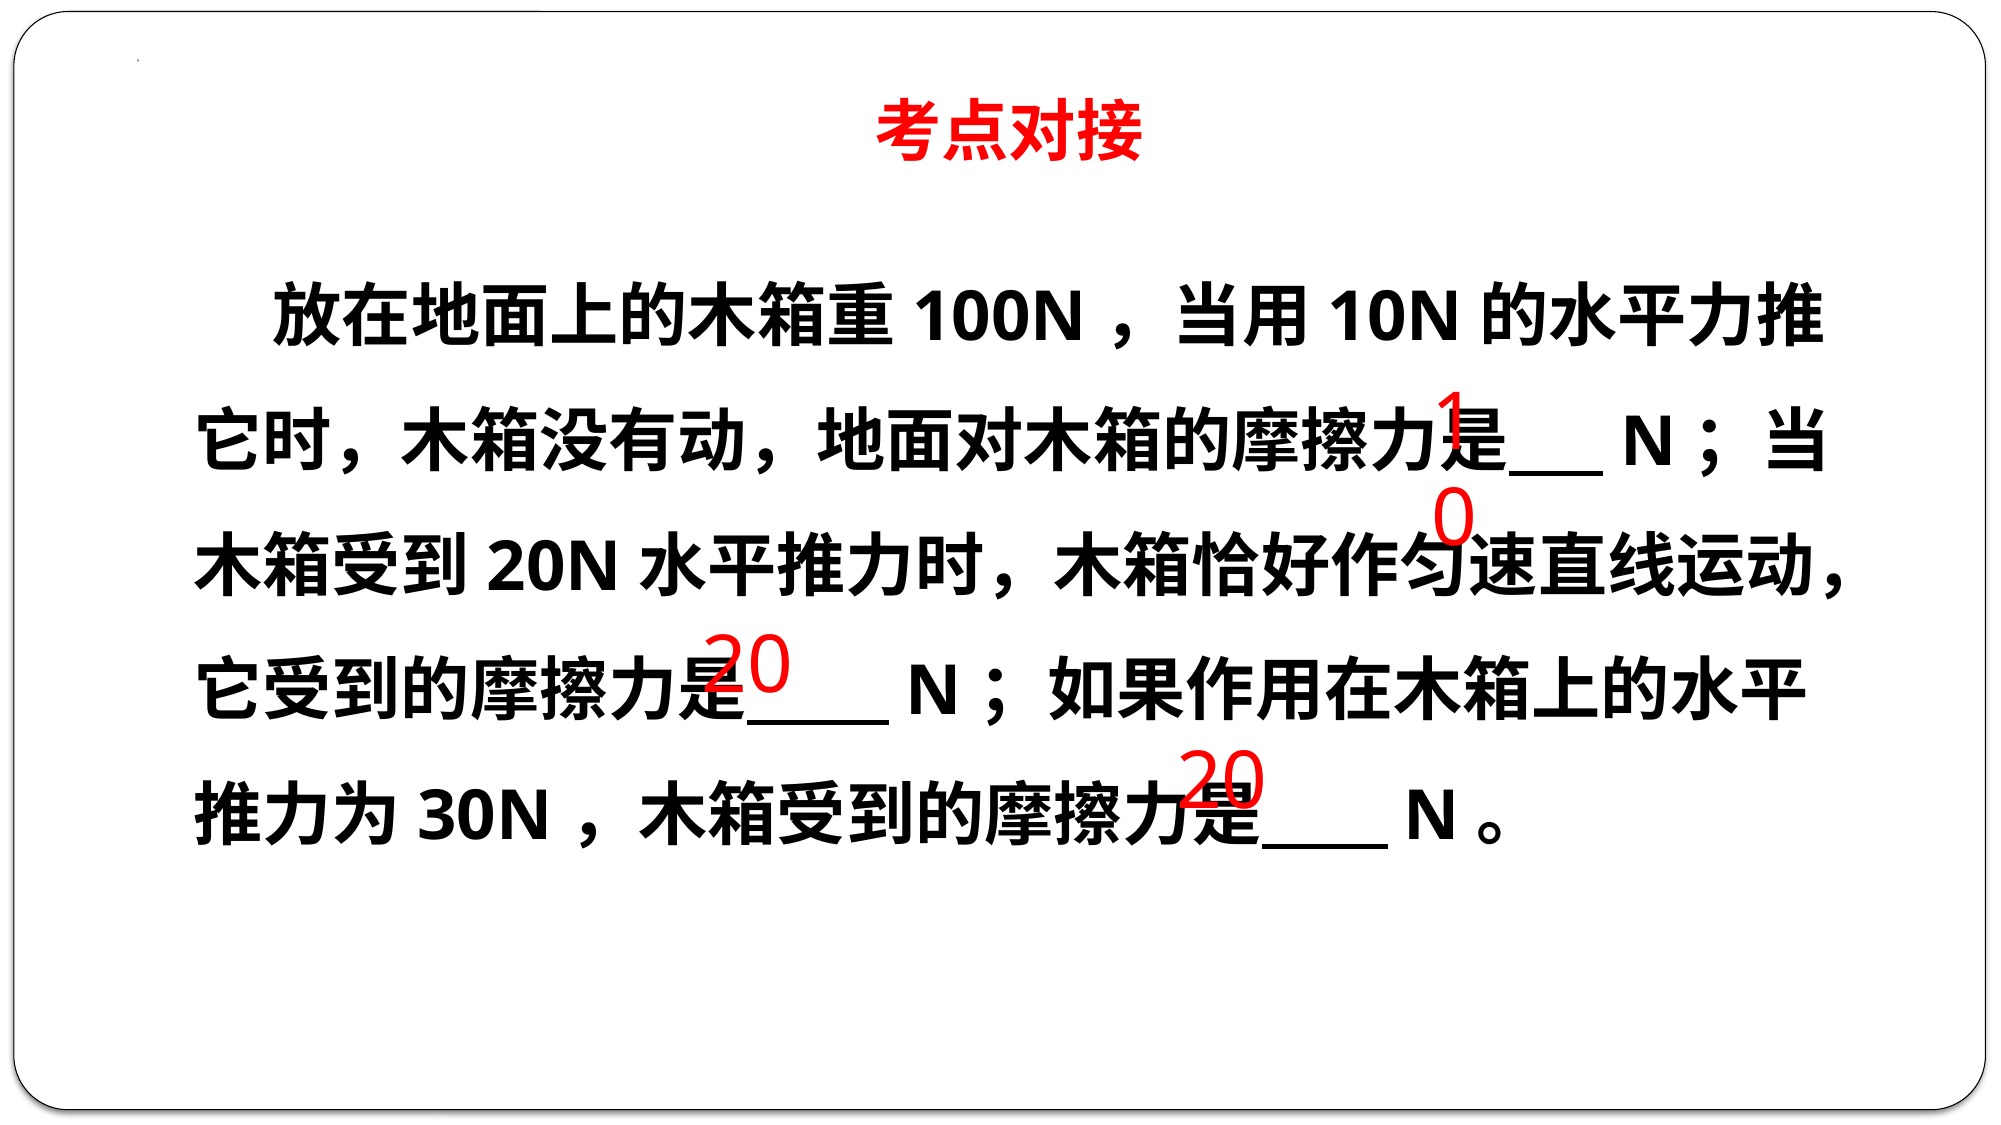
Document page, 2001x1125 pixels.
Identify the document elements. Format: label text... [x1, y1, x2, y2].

text_box 10 [1416, 362, 1537, 569]
list 放在地面上的木箱重100N，当用10N的水平力推它时，木箱没有动，地面对木箱的摩擦力是 N；当木箱受到20N水平推力时，木箱恰好作匀速直线运动，它受到的摩擦力是 N；如果作用在木箱上的水平推力为30N，木箱受到的摩擦力是 N。 [178, 222, 1847, 903]
text_box 20 [1161, 721, 1286, 832]
text_box 20 [687, 604, 997, 716]
text_box 考点对接 [859, 80, 1160, 177]
